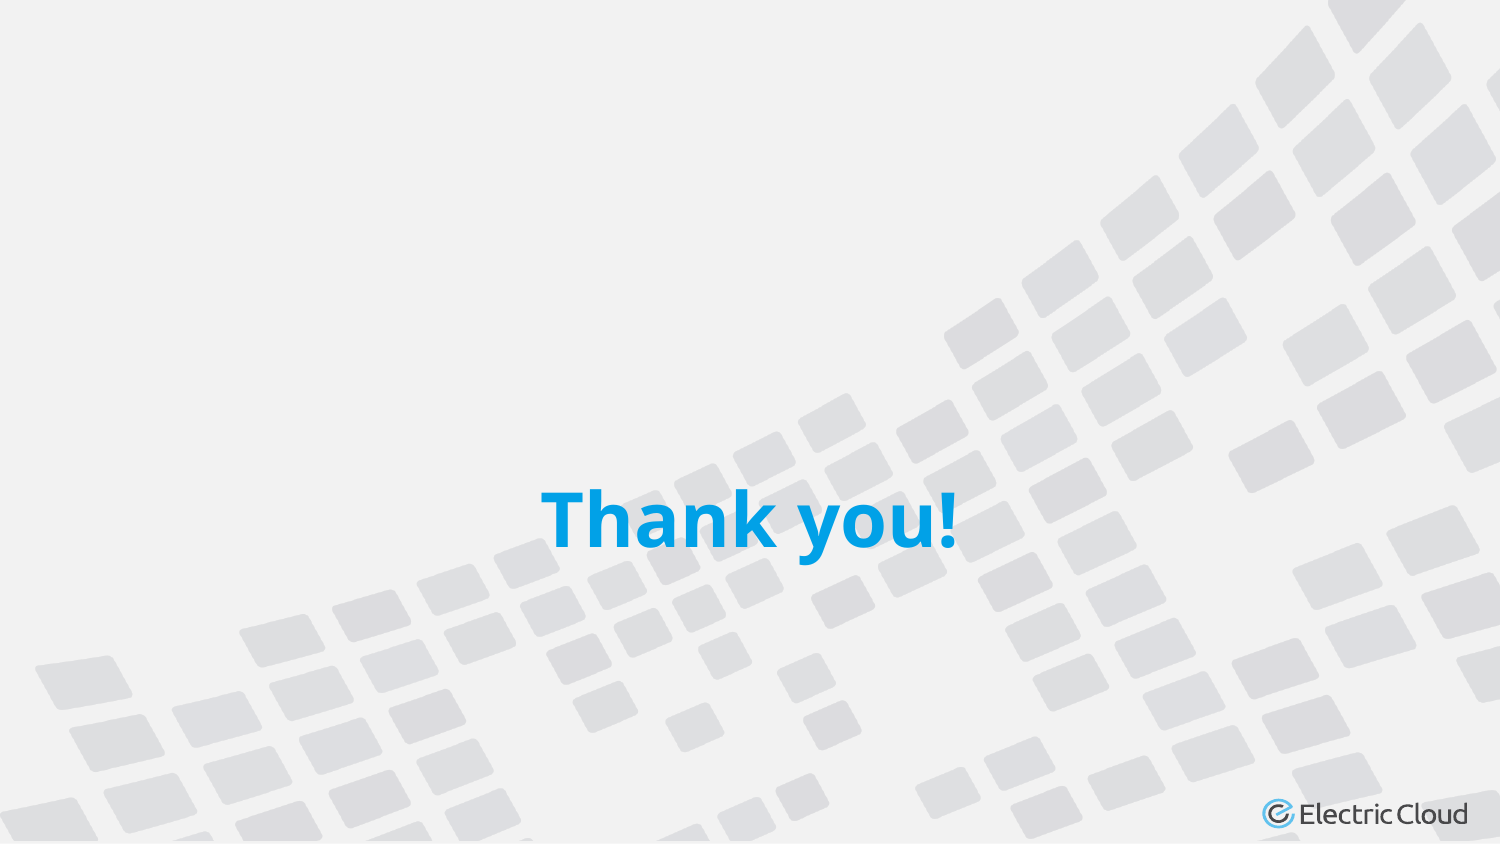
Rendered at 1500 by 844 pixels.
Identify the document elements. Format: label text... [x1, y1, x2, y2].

picture [0, 0, 1500, 841]
title Thank you! [82, 253, 1418, 573]
